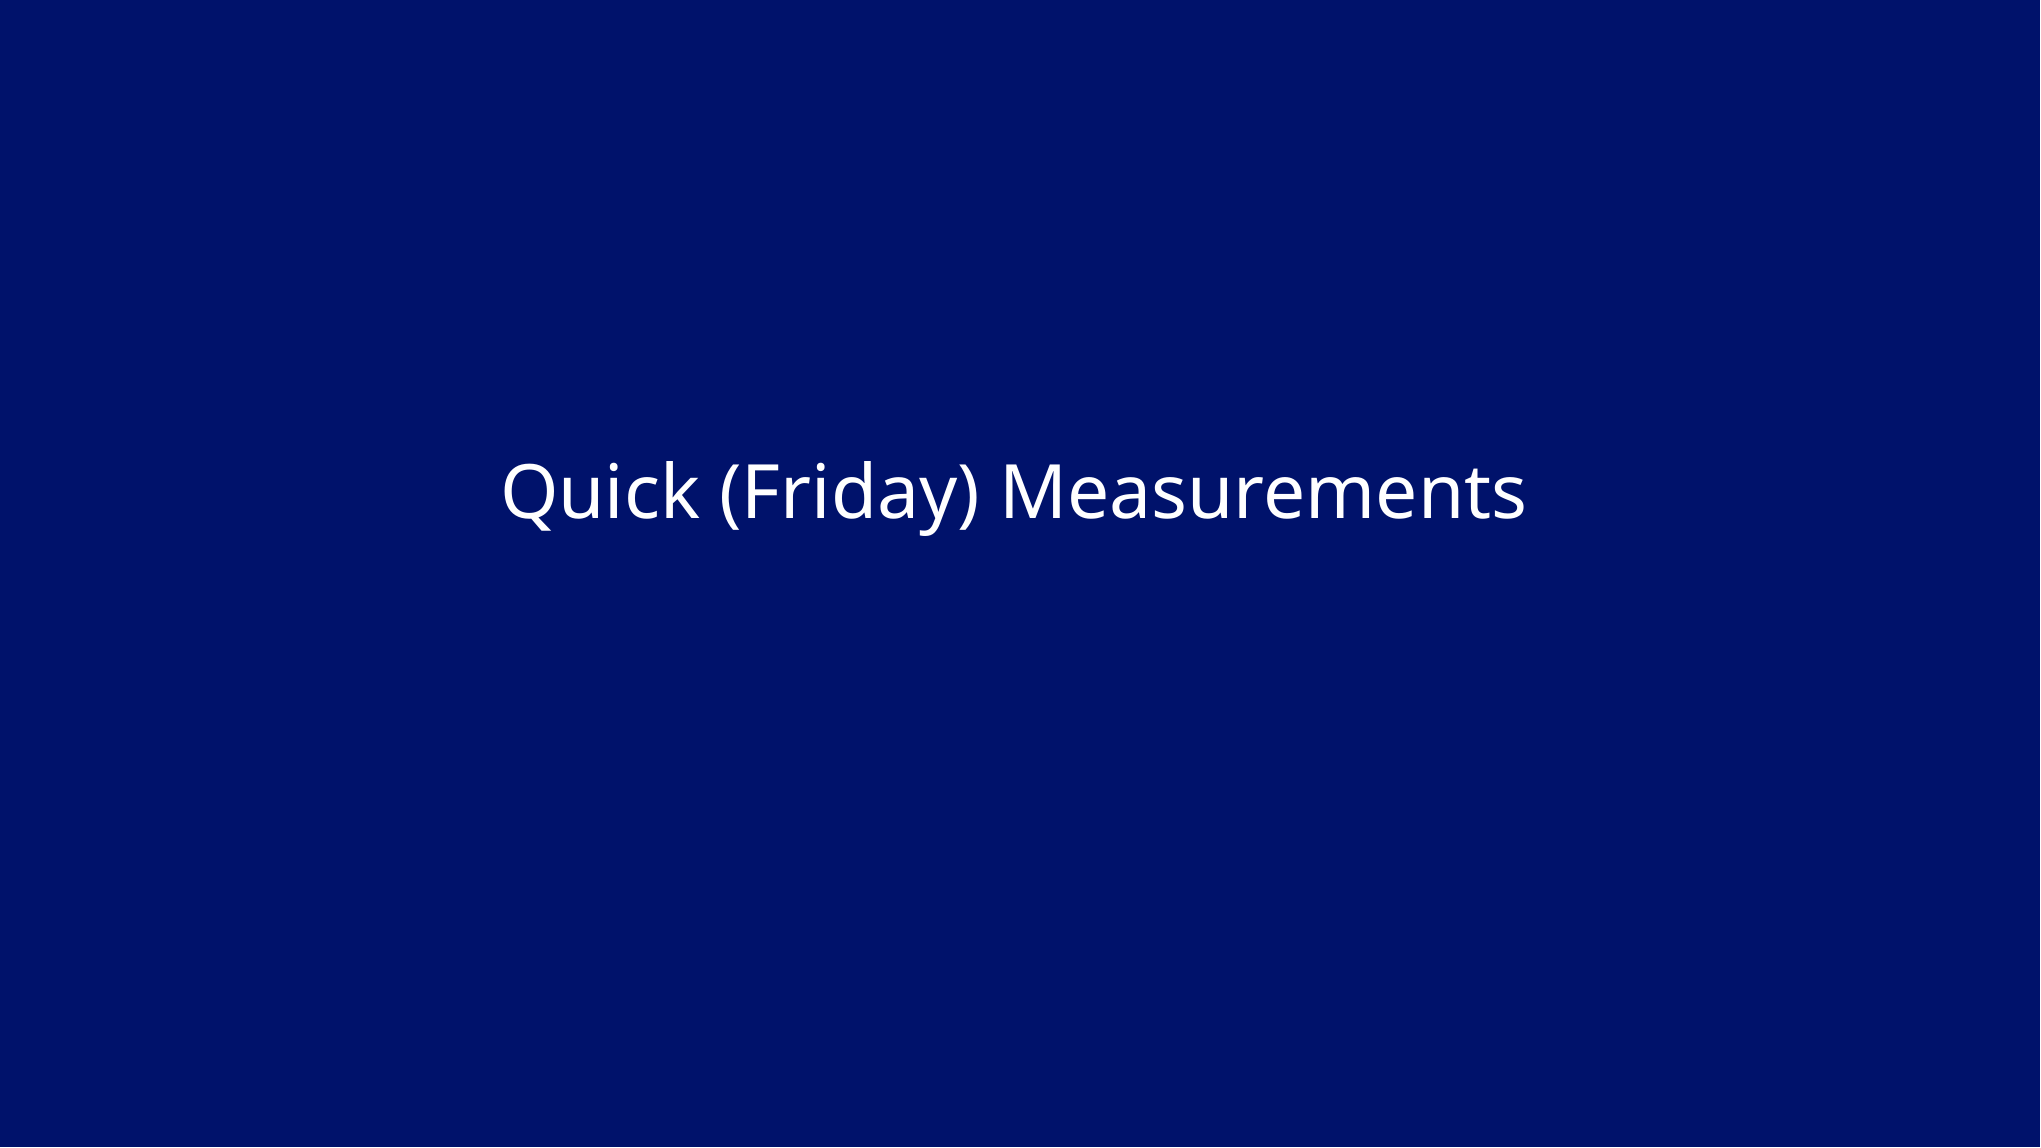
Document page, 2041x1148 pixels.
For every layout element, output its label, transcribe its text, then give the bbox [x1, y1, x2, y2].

title Quick (Friday) Measurements [470, 436, 2041, 586]
